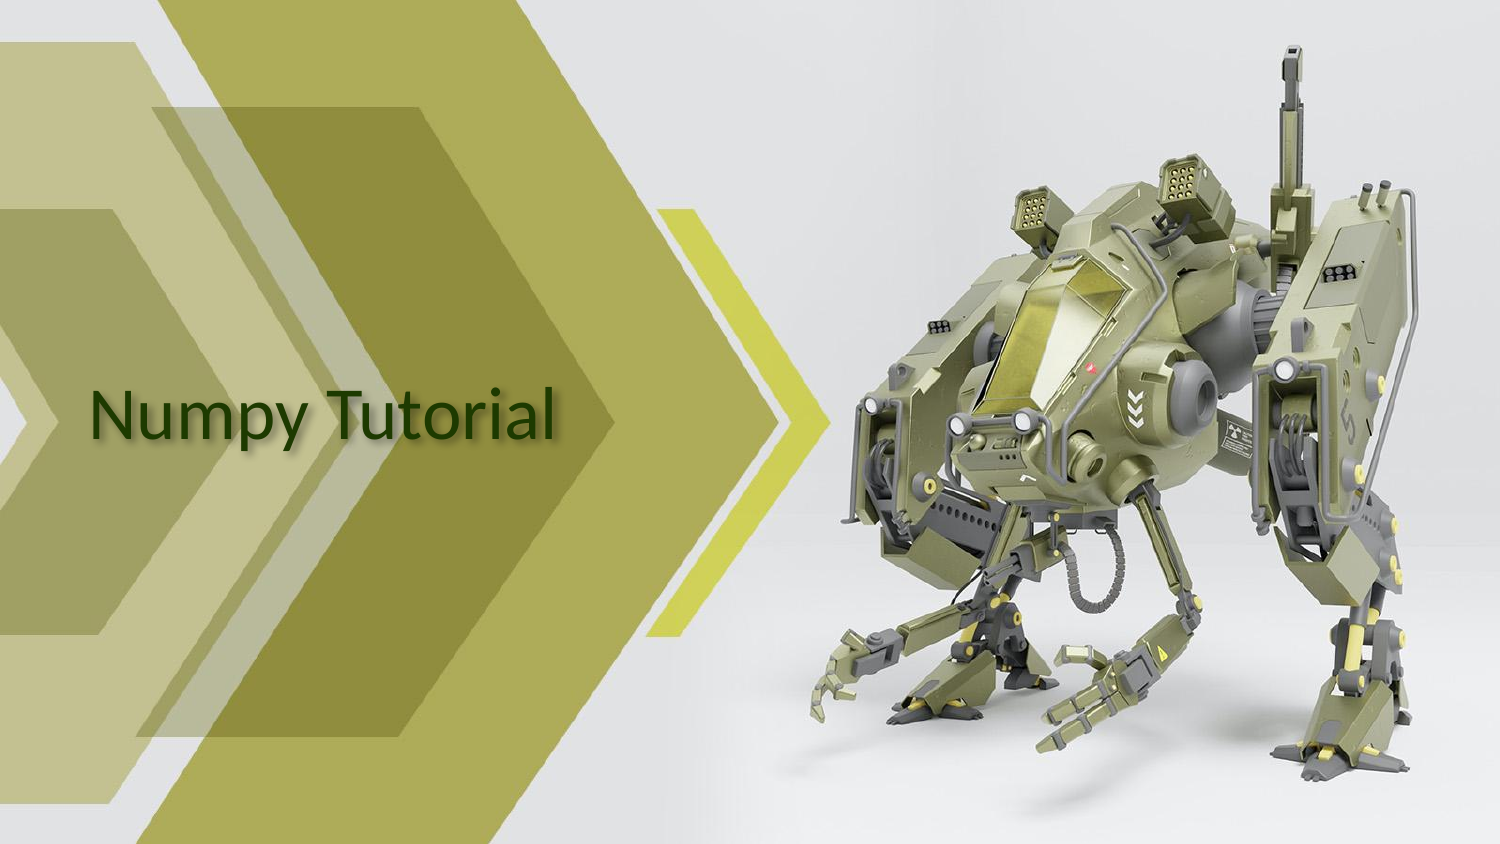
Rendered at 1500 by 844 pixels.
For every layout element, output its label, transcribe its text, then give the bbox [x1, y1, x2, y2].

title Numpy Tutorial [73, 246, 1402, 573]
picture [0, 0, 1500, 844]
